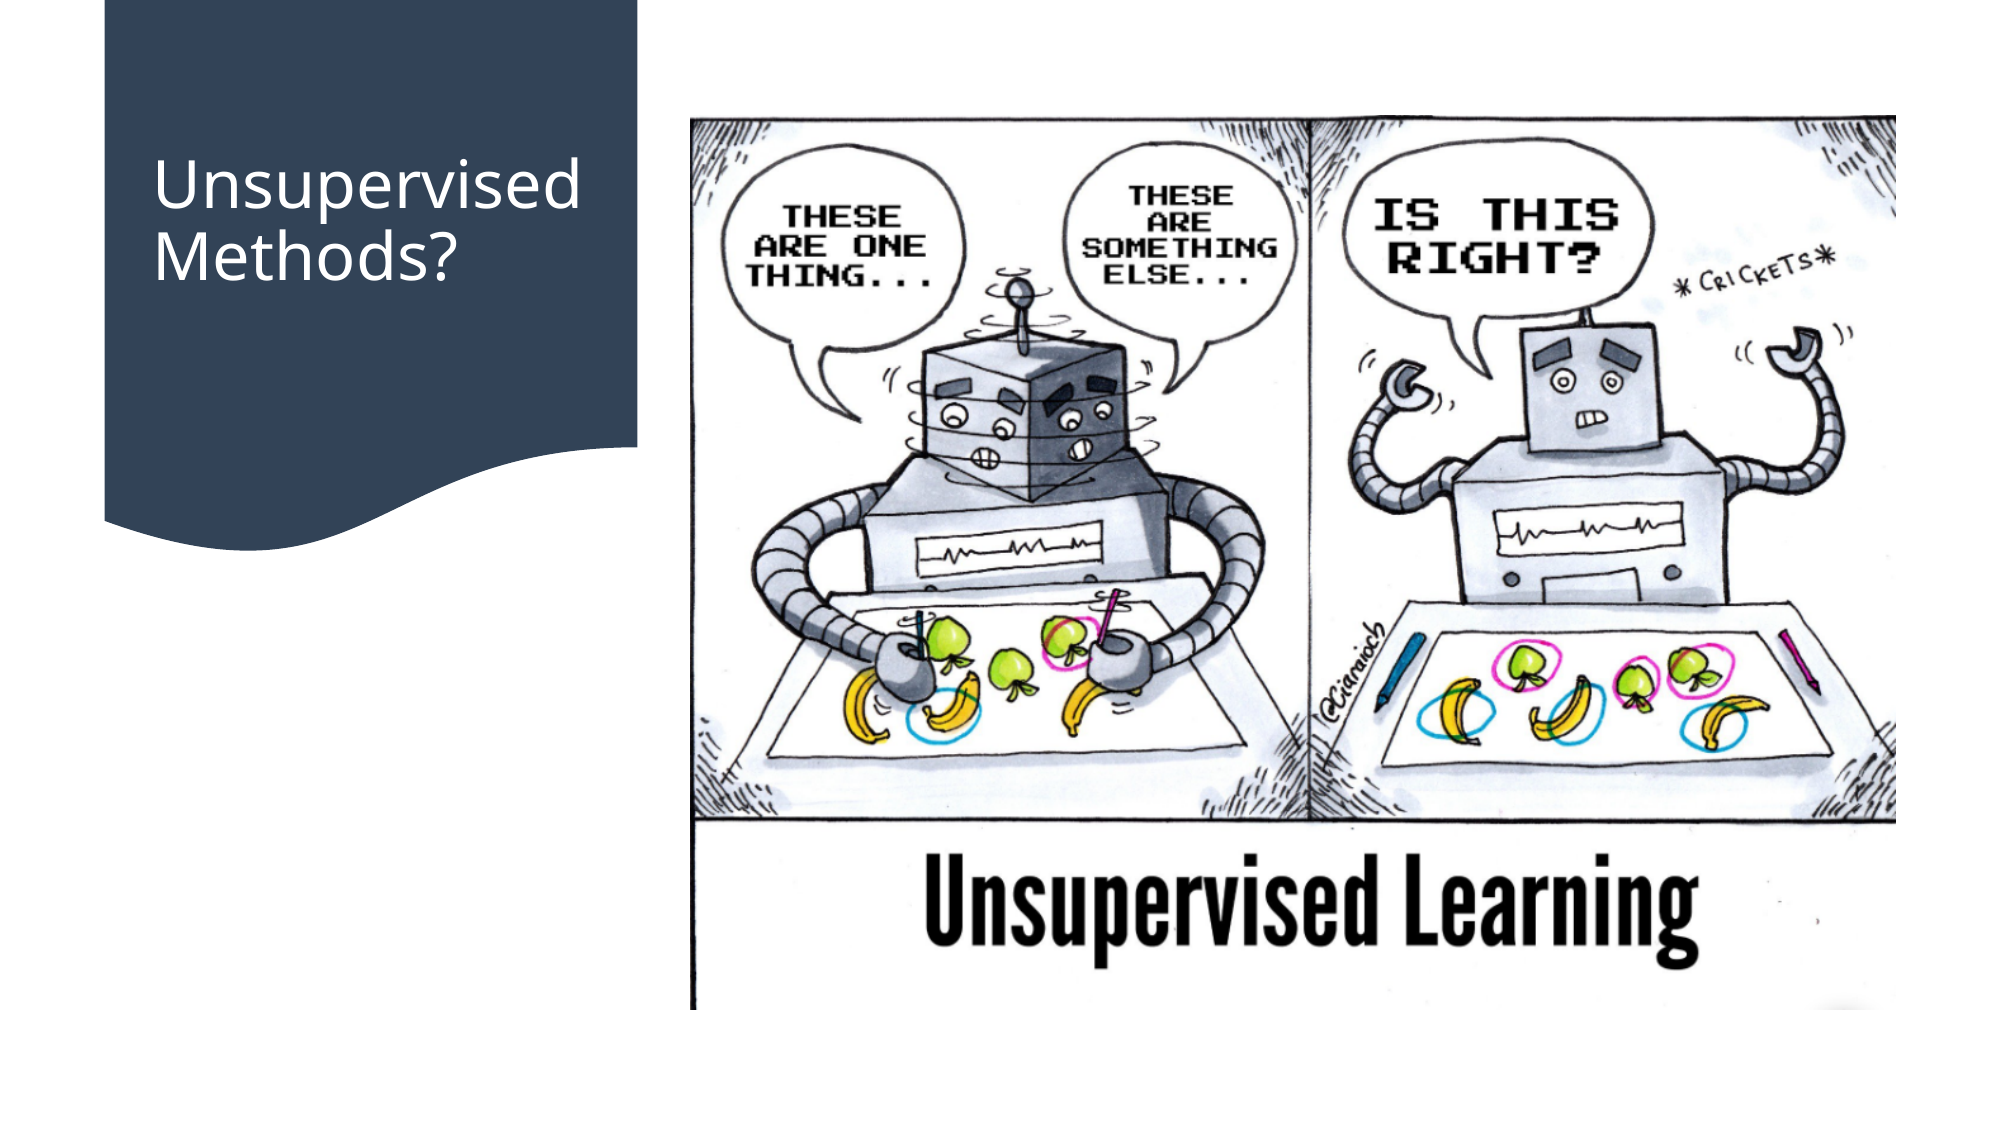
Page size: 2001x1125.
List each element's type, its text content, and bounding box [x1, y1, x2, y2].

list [690, 115, 1896, 1010]
title Unsupervised Methods? [137, 28, 604, 417]
text_box [103, 0, 639, 552]
